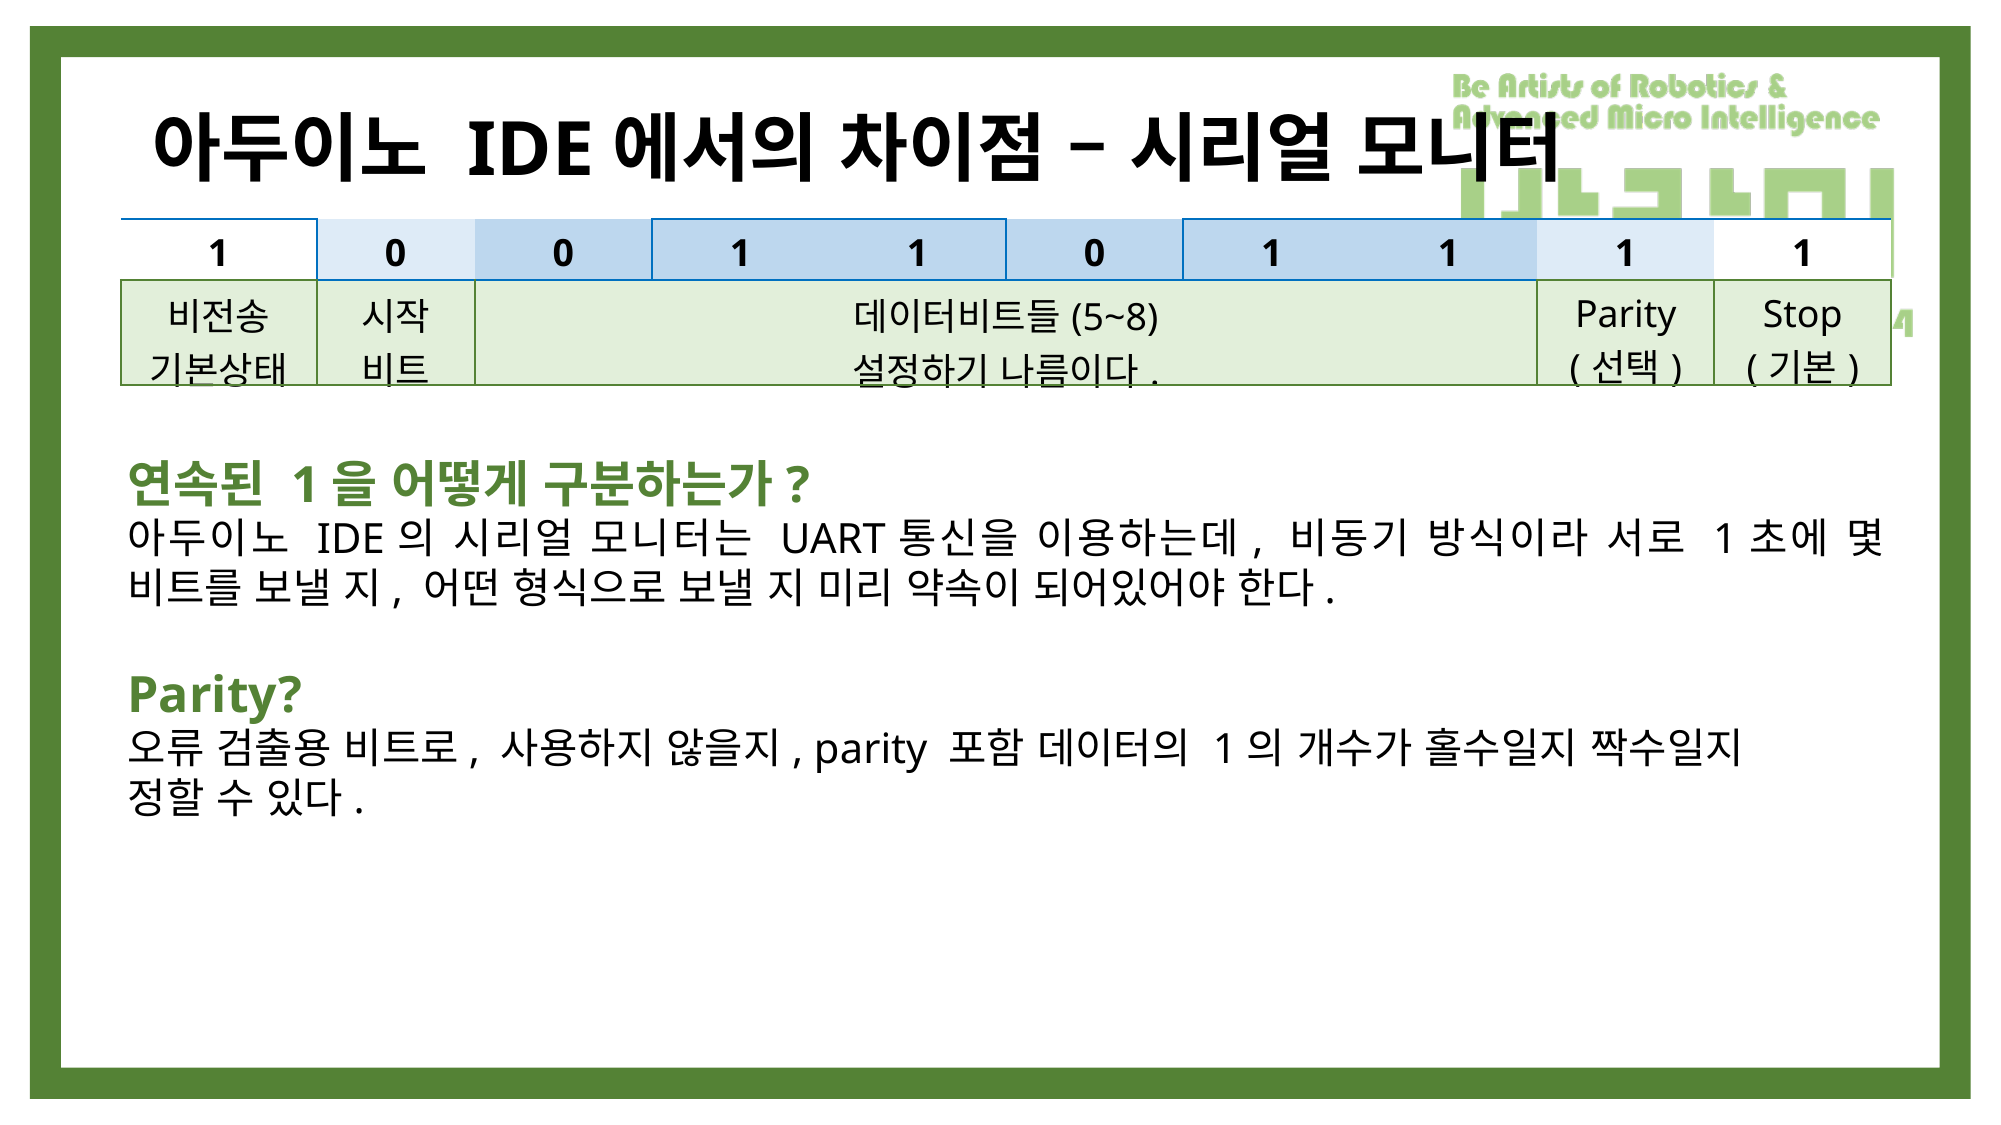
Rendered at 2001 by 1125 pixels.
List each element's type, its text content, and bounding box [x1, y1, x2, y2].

table_header 1 [1184, 220, 1360, 279]
table_header 1 [1360, 220, 1537, 279]
table_header 1 [1714, 220, 1891, 279]
table_header 1 [653, 220, 829, 279]
table_cell Parity (선택) [1538, 281, 1713, 384]
table_header 0 [1007, 219, 1182, 279]
table_header 0 [475, 219, 651, 279]
table_cell 시작 비트 [318, 281, 474, 384]
text_box 연속된 1을 어떻게 구분하는가? 아두이노 IDE의 시리얼 모니터는 UART통신을 이용하는데, 비동기 방식이라 서로 1초에 몇 비트를 보낼 지, 어떤 형식으로 보낼 지 미리 약속이 되어있어야 한다. Parity? 오류 검출용 비트로, 사용하지 않을지, parity 포함 데이터의 1의 개수가 홀수일지 짝수일지 정할 수 있다. [112, 444, 1900, 830]
table_header 1 [829, 220, 1005, 279]
table_cell 데이터비트들(5~8) 설정하기 나름이다. [476, 281, 1536, 384]
table_cell 비전송 기본상태 [122, 281, 316, 384]
table_header 1 [121, 220, 316, 279]
title 아두이노 IDE에서의 차이점 – 시리얼 모니터 [137, 84, 1863, 219]
picture [1448, 59, 1939, 354]
table_header 1 [1537, 220, 1714, 279]
table_header 0 [318, 219, 475, 279]
table_cell Stop (기본) [1715, 281, 1890, 384]
